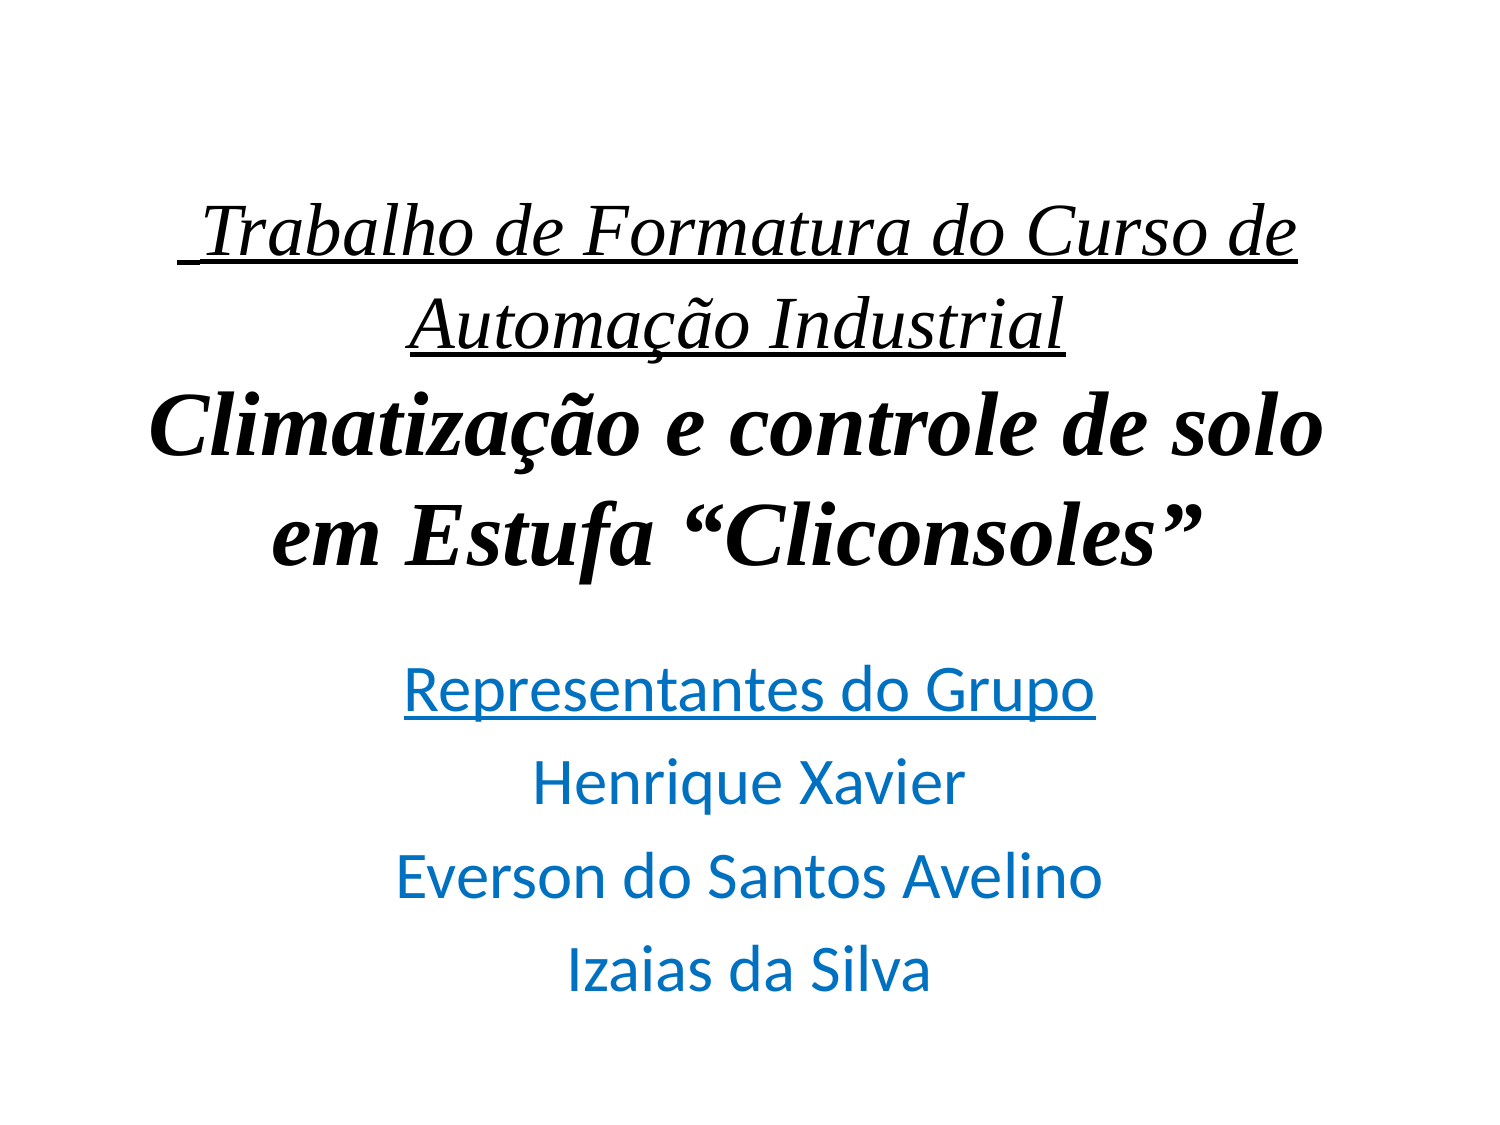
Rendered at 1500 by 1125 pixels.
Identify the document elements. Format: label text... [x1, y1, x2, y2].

title Trabalho de Formatura do Curso de Automação Industrial Climatização e controle de solo em Estufa “Cliconsoles” [100, 101, 1376, 646]
subtitle Representantes do Grupo Henrique Xavier Everson do Santos Avelino Izaias da Silva [225, 637, 1275, 1047]
